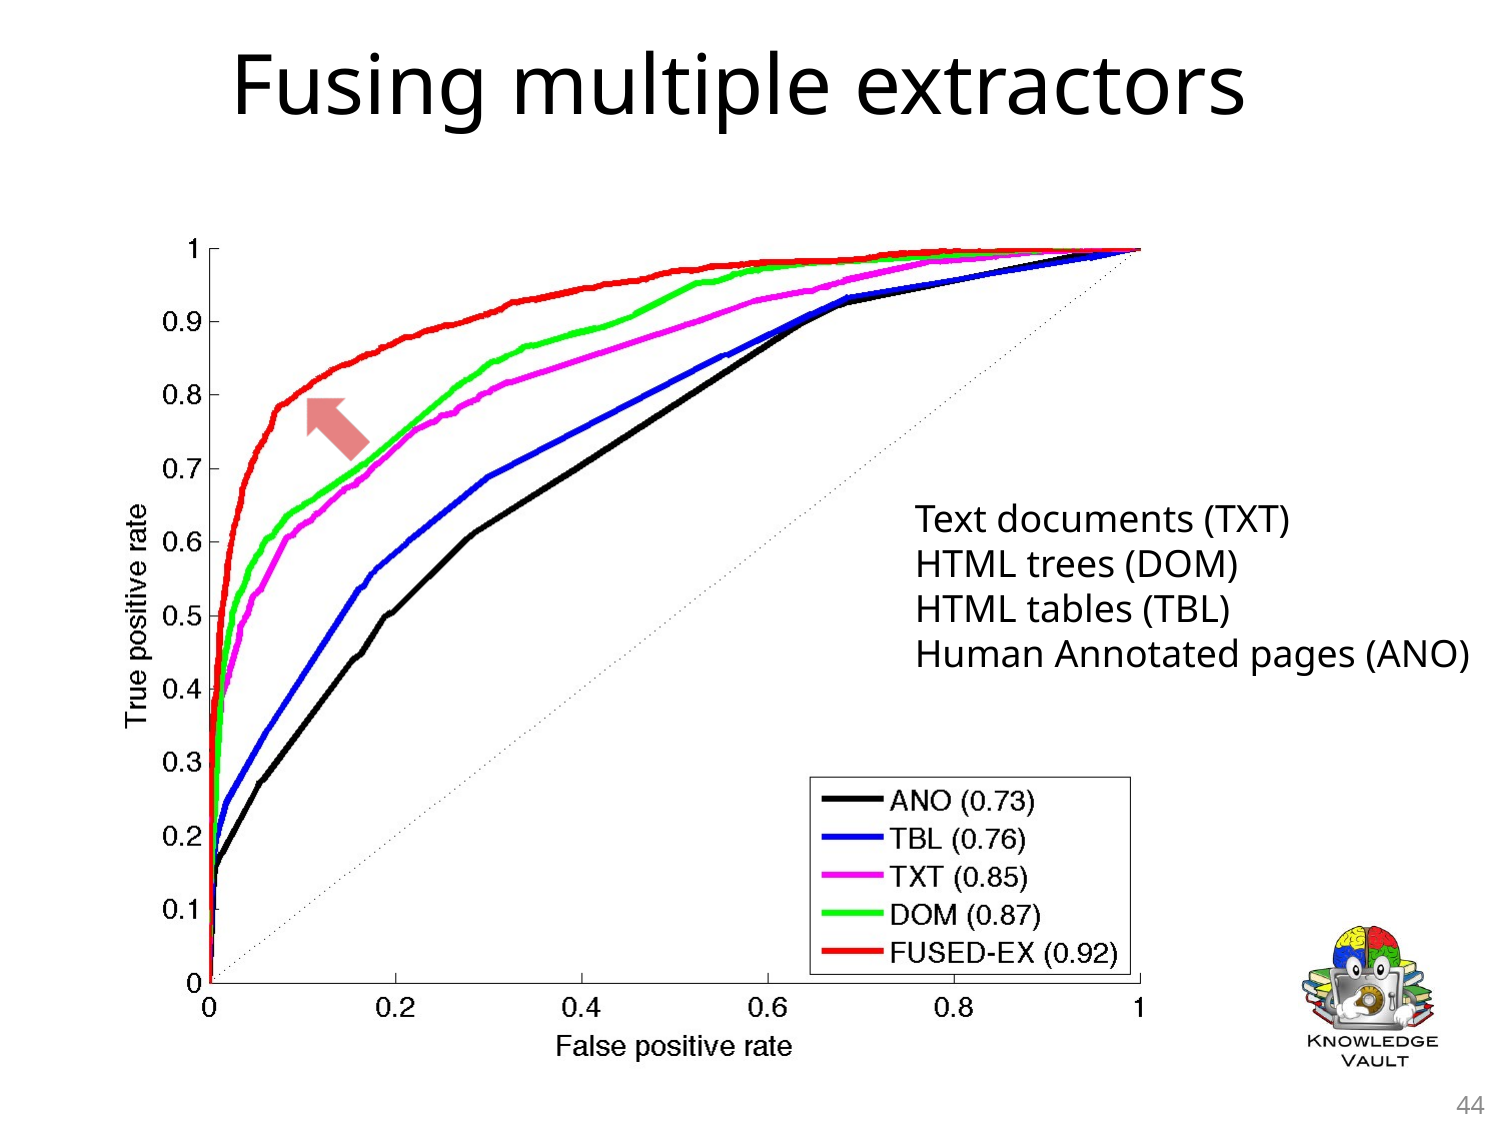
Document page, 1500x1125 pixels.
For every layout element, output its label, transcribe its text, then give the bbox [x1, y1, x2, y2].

title Fusing multiple extractors [0, 0, 1500, 163]
slide_number 44 [1149, 1087, 1500, 1125]
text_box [52, 179, 1448, 1082]
text_box Text documents (TXT) HTML trees (DOM) HTML tables (TBL) Human Annotated pages (ANO) [1451, 487, 1486, 683]
